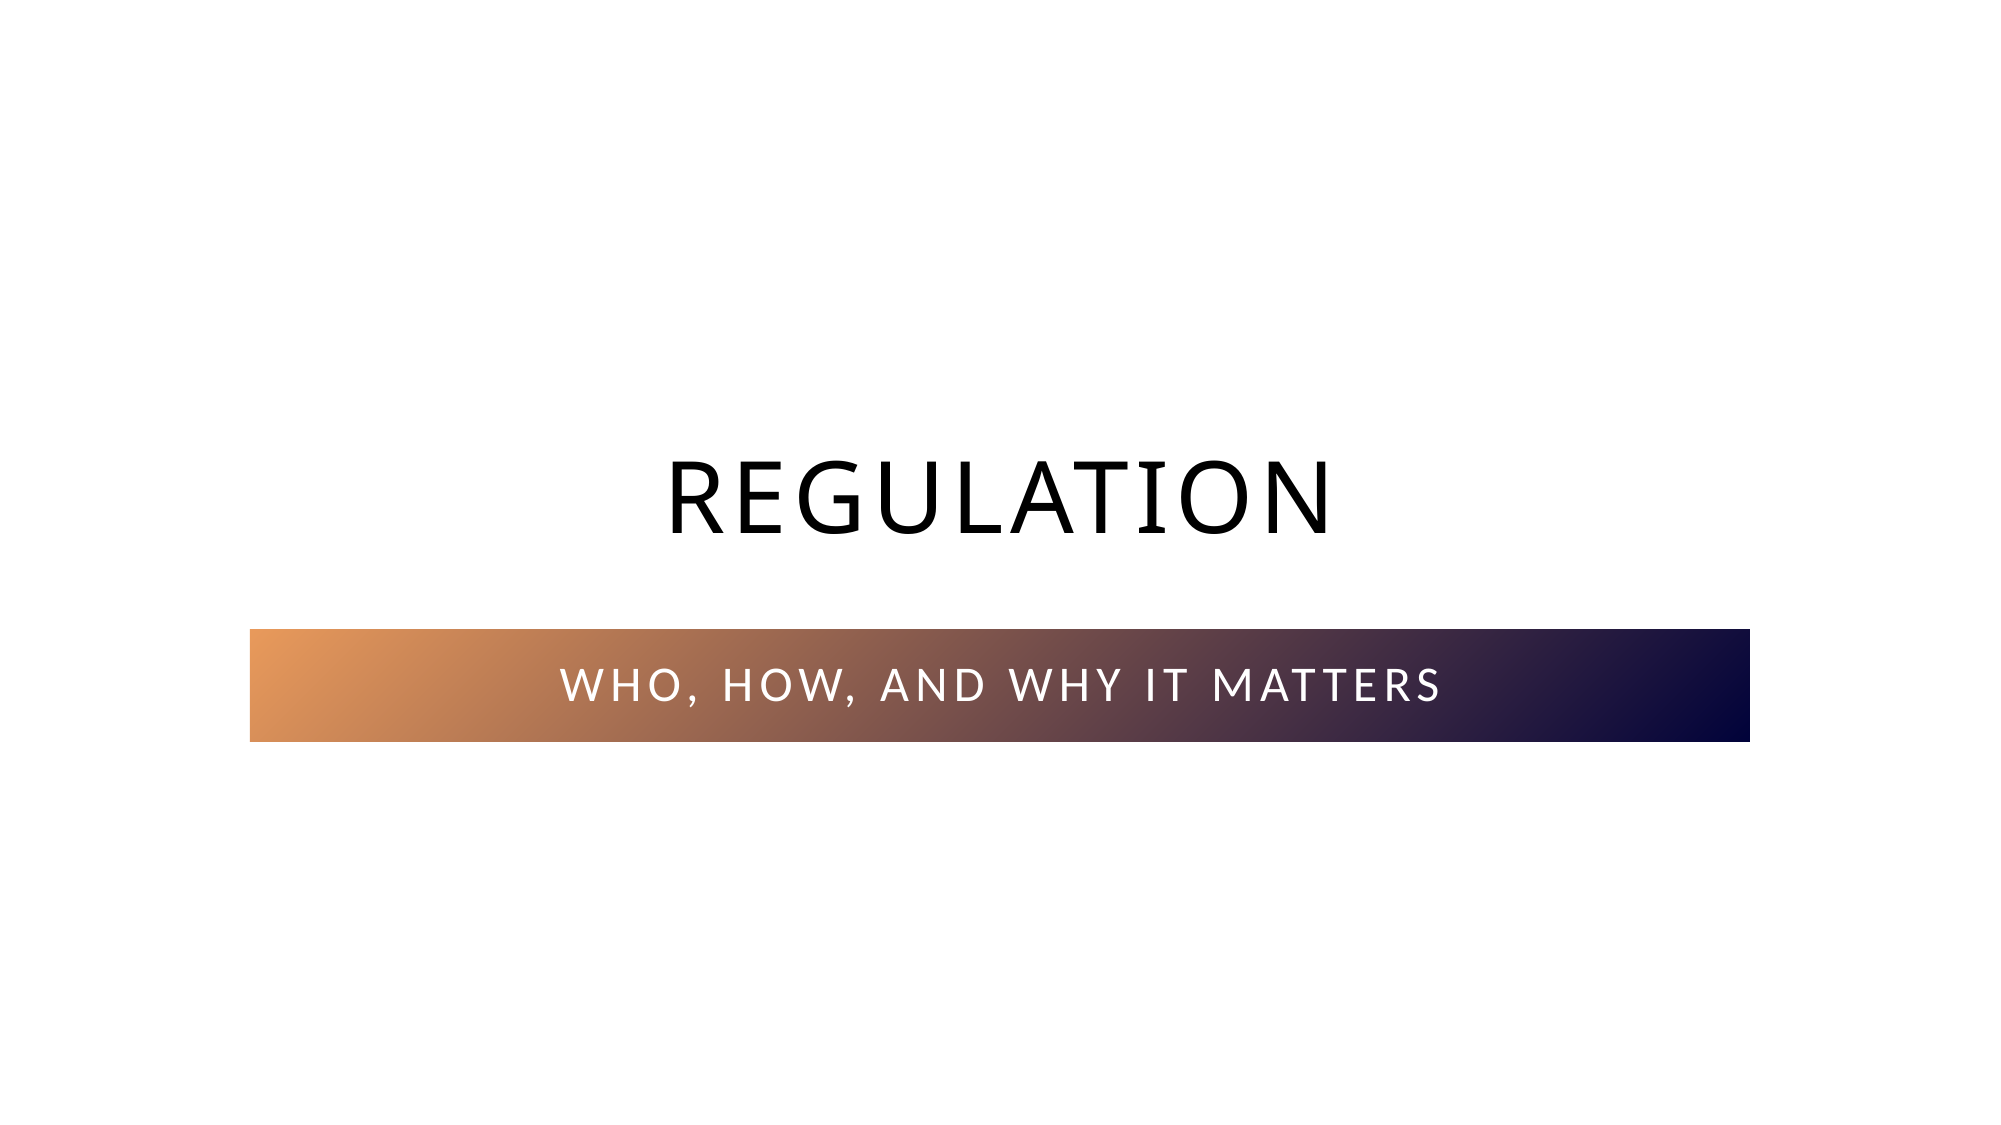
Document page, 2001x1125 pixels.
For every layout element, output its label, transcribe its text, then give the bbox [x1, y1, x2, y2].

subtitle Who, how, and why it matters [249, 629, 1750, 742]
title regulation [249, 187, 1750, 563]
